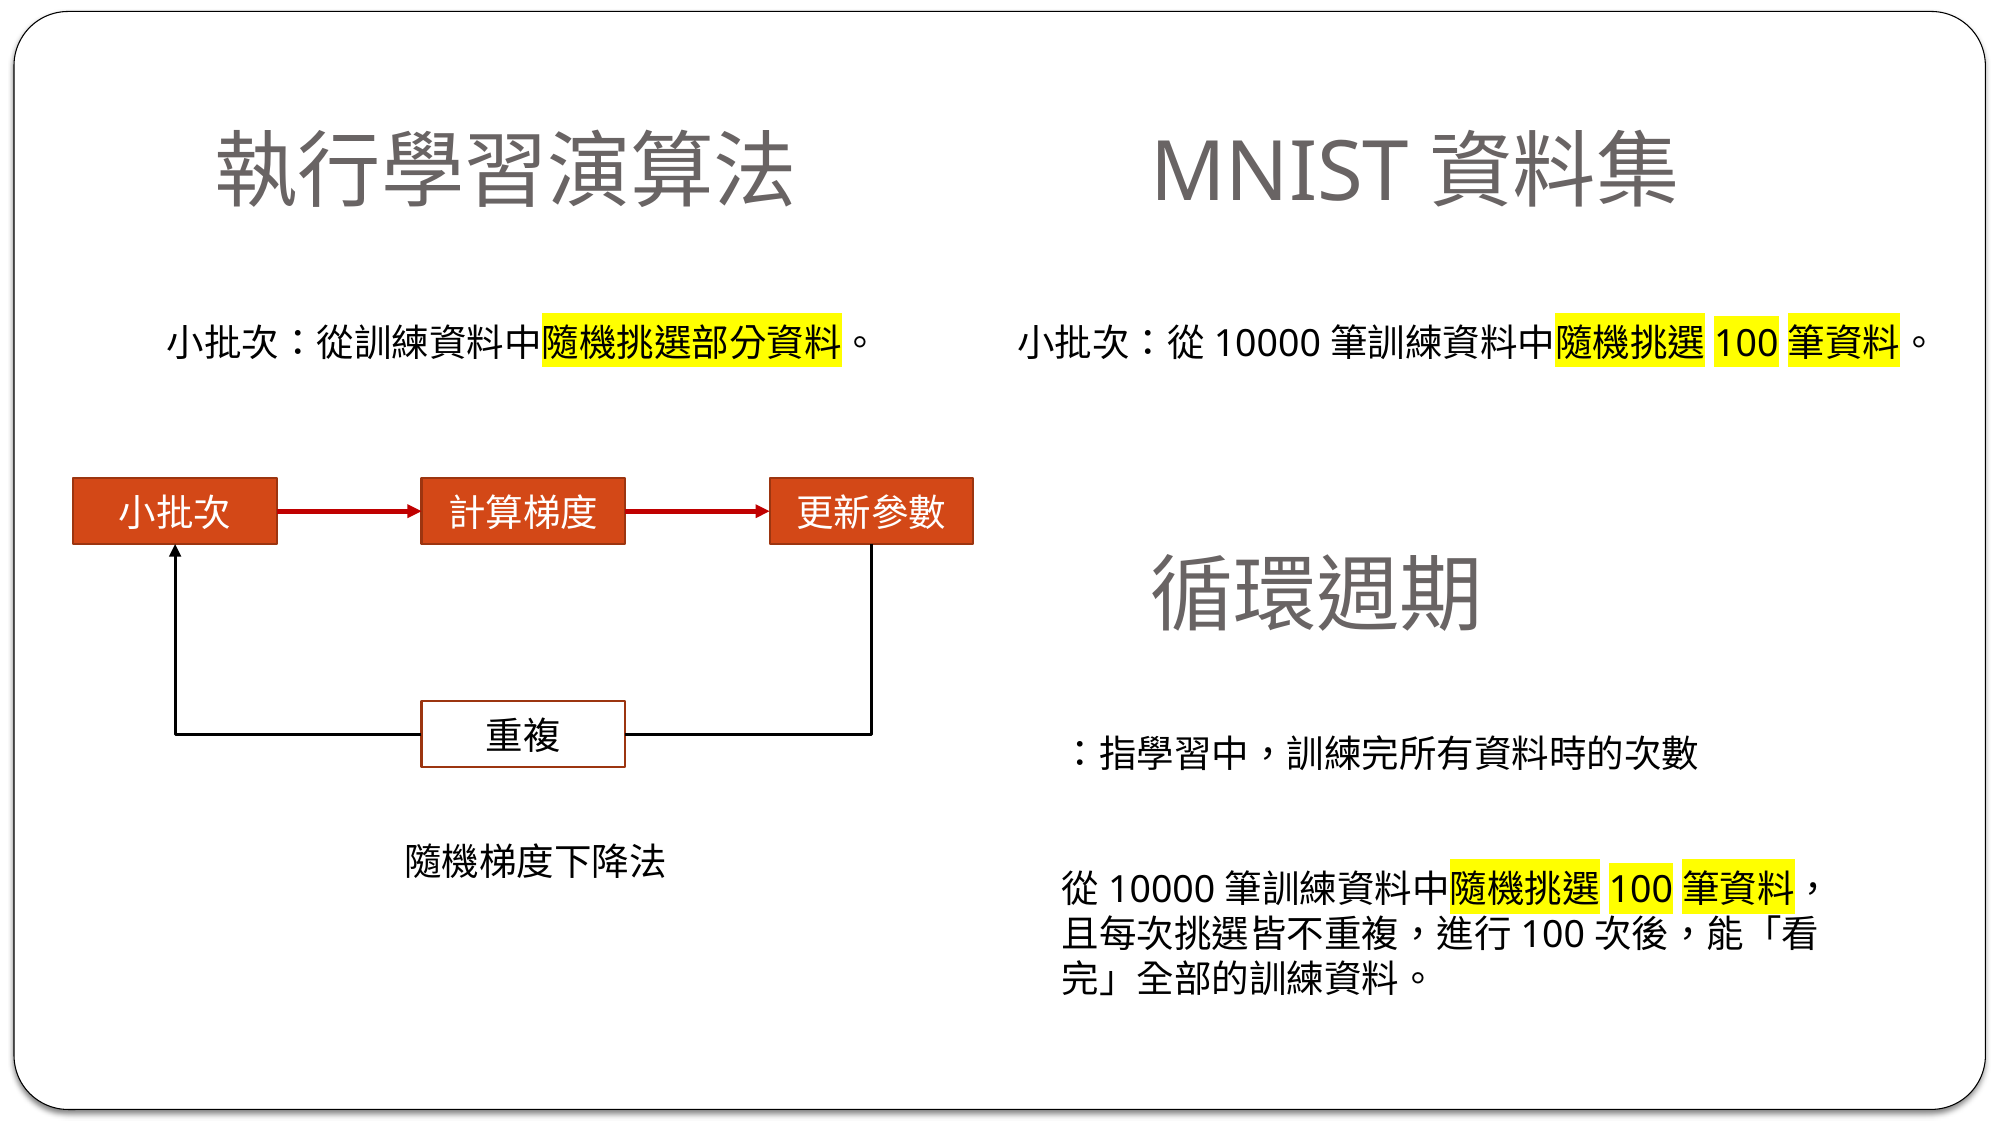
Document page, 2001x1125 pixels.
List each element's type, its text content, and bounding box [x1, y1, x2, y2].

text_box MNIST資料集 [1135, 45, 1820, 233]
text_box 小批次：從10000筆訓練資料中隨機挑選100筆資料。 [1002, 311, 1953, 371]
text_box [72, 477, 974, 768]
text_box 小批次：從訓練資料中隨機挑選部分資料。 [152, 311, 895, 371]
title 執行學習演算法 [200, 45, 884, 233]
